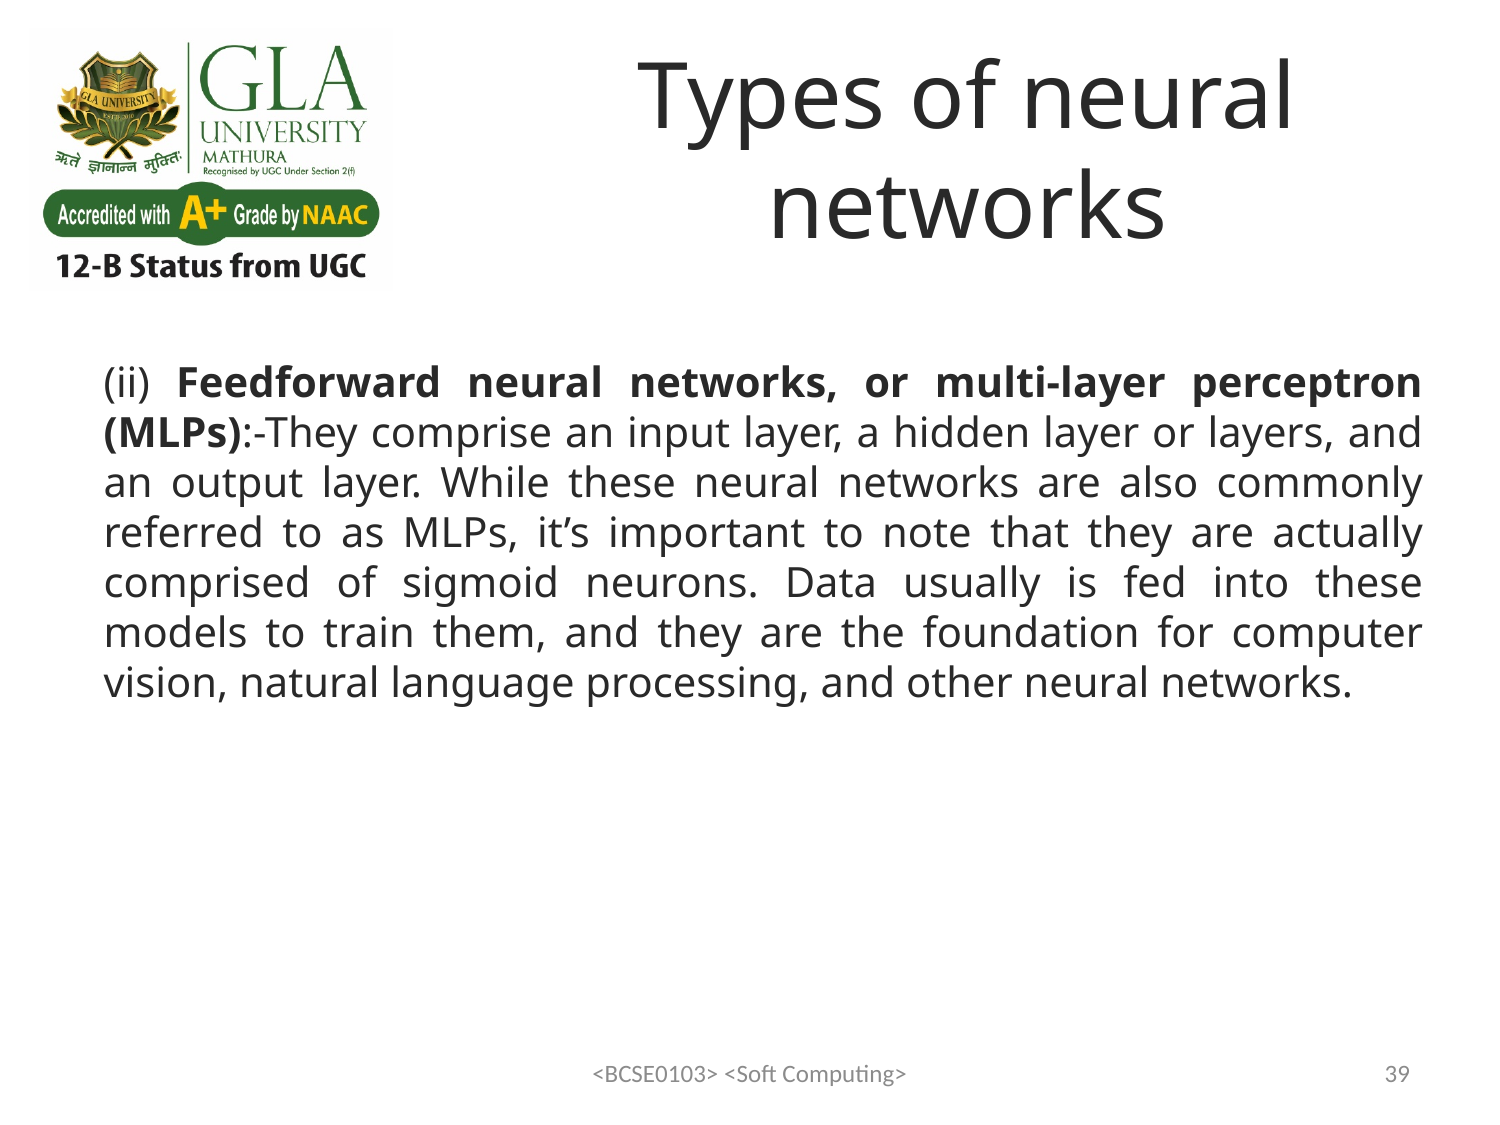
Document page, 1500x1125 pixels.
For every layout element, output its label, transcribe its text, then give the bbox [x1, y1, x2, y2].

list (ii) Feedforward neural networks, or multi-layer perceptron (MLPs):-They comprise an input layer, a hidden layer or layers, and an output layer. While these neural networks are also commonly referred to as MLPs, it’s important to note that they are actually comprised of sigmoid neurons. Data usually is fed into these models to train them, and they are the foundation for computer vision, natural language processing, and other neural networks. [88, 290, 1439, 1033]
slide_number 39 [1074, 1042, 1425, 1103]
footer <BCSE0103> <Soft Computing> [512, 1042, 988, 1103]
picture [29, 28, 393, 291]
title Types of neural networks [435, 47, 1500, 246]
